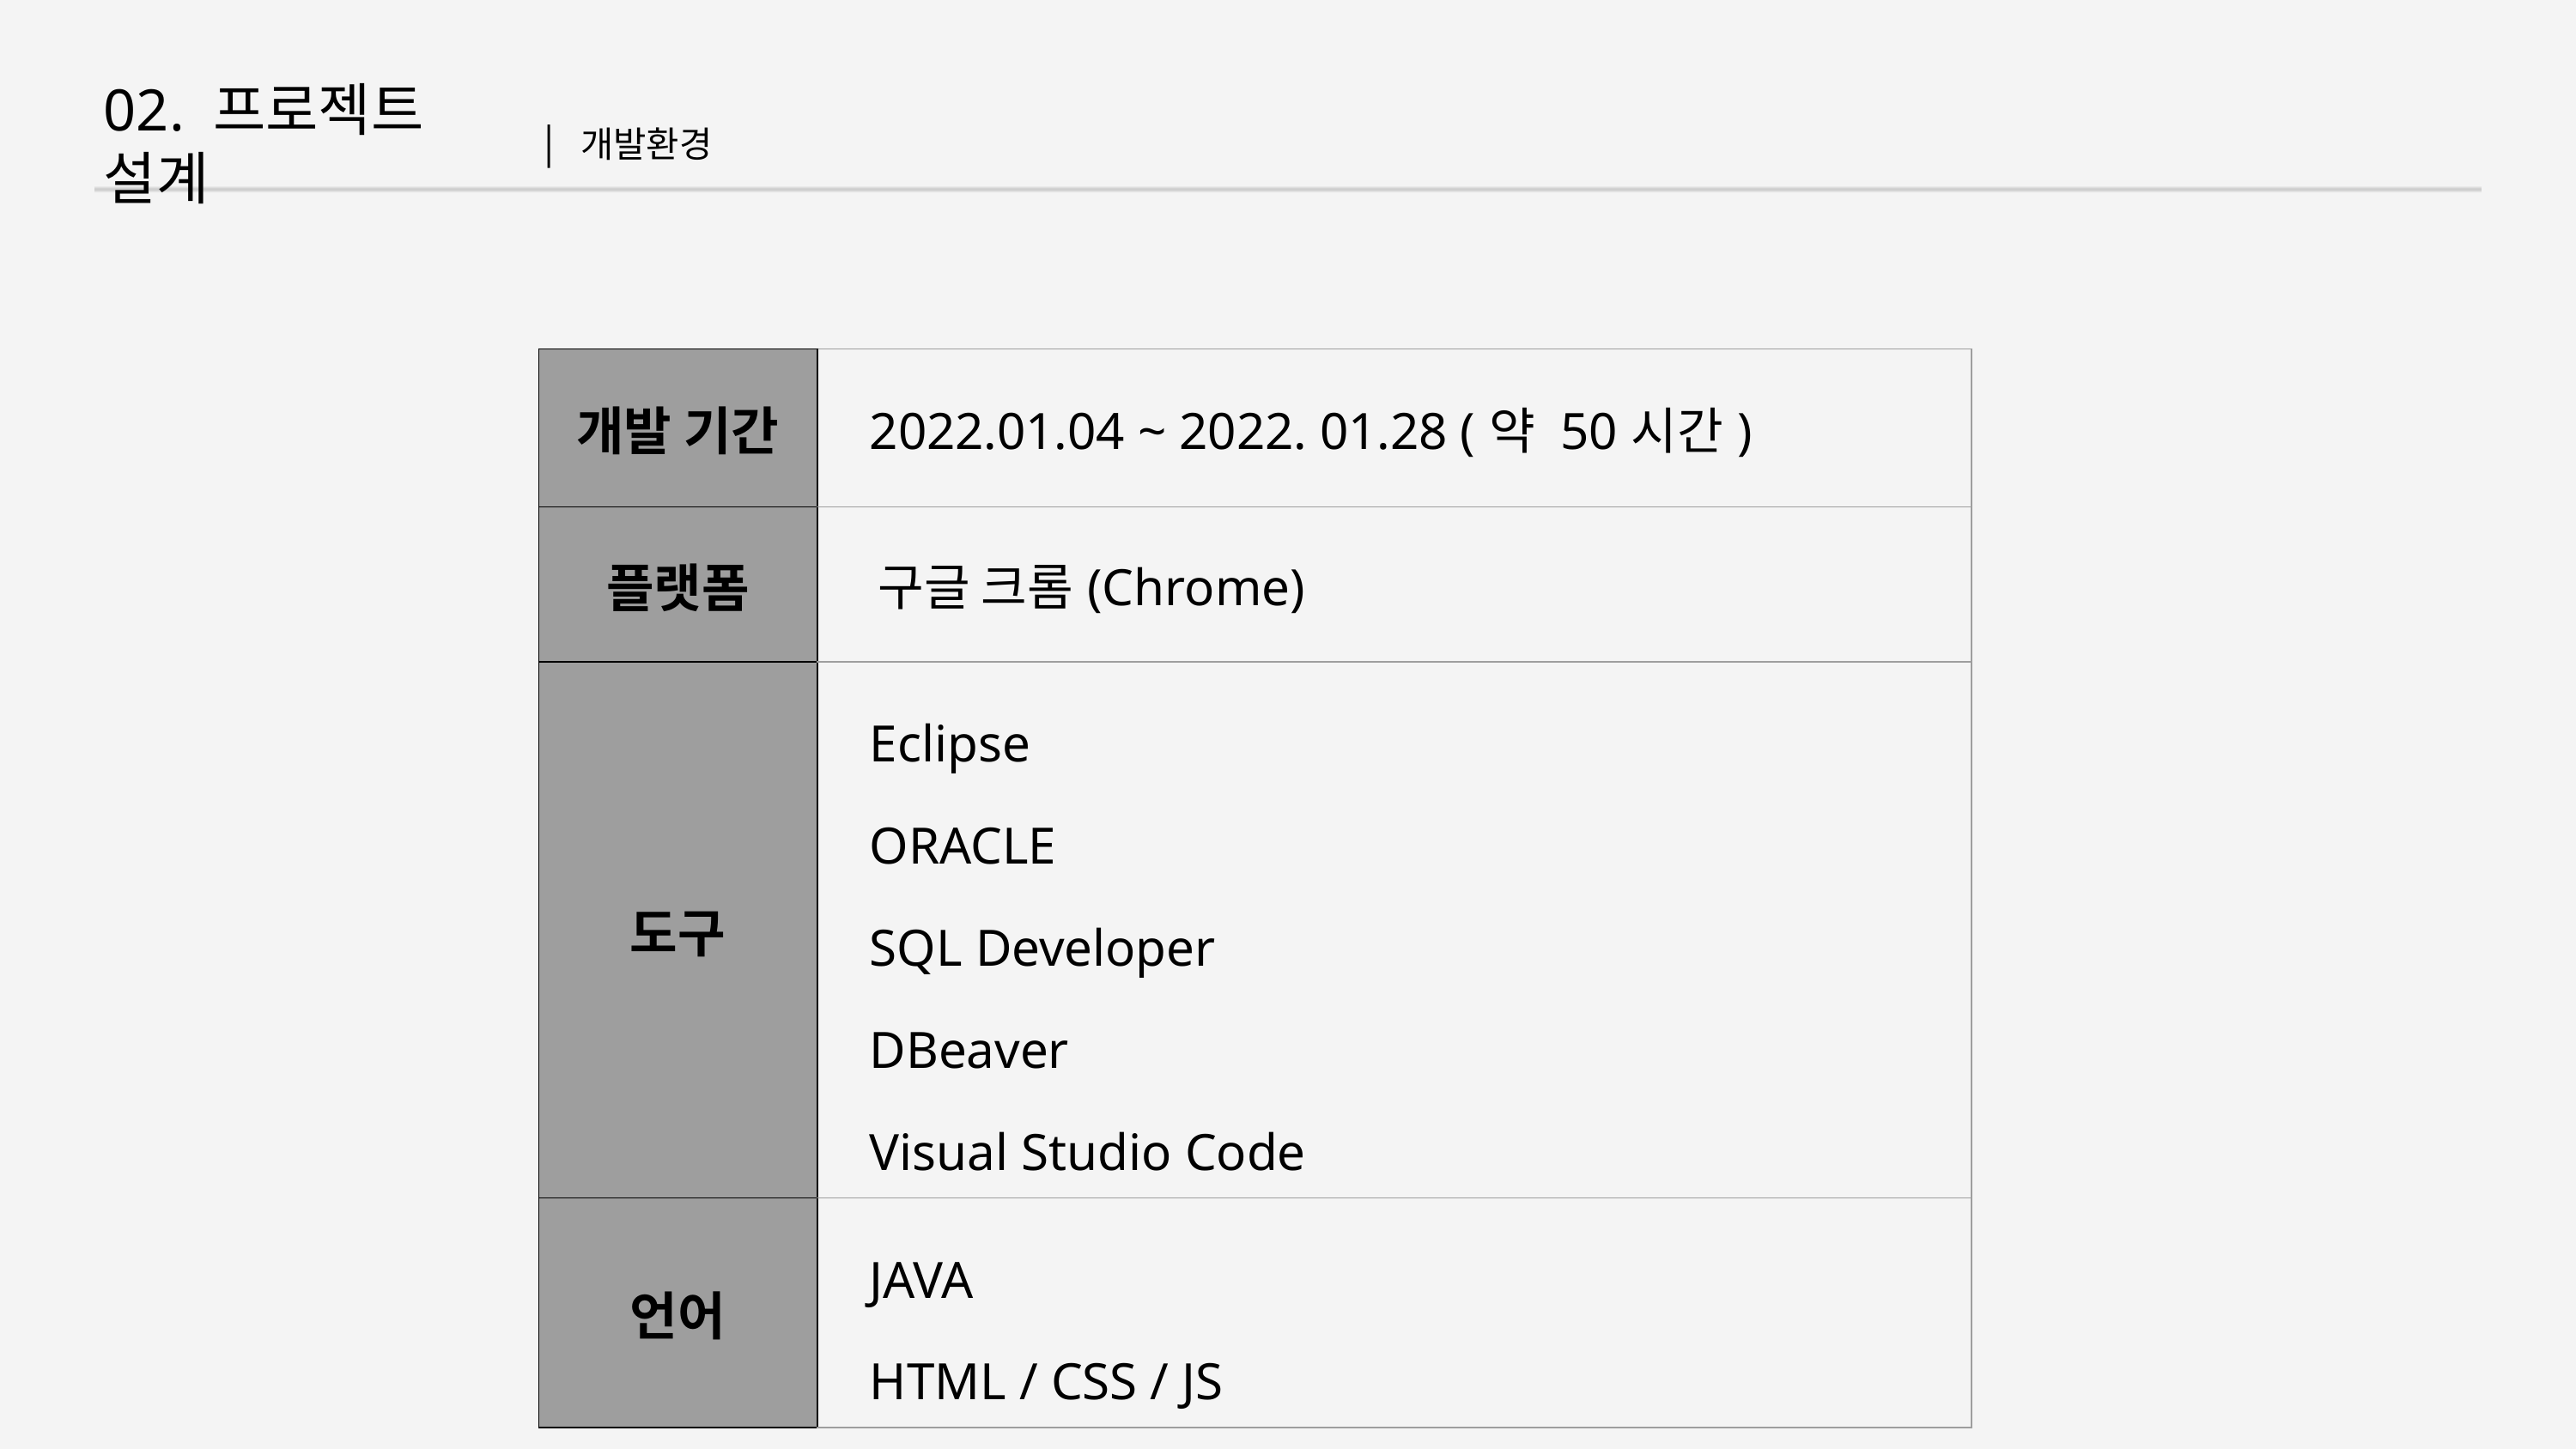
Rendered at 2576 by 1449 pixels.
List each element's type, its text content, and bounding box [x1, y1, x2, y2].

table_cell 도구 [539, 663, 817, 1197]
table_header 개발 기간 [539, 349, 817, 506]
picture [94, 181, 2482, 198]
table_header 2022.01.04 ~ 2022. 01.28 (약 50시간) [818, 349, 1971, 506]
table_cell Eclipse ORACLE SQL Developer DBeaver Visual Studio Code [818, 663, 1971, 1197]
text_box │ 개발환경 [553, 115, 1367, 172]
table_cell 플랫폼 [539, 507, 817, 661]
table_cell JAVA HTML / CSS / JS [818, 1198, 1971, 1427]
text_box 02. 프로젝트 설계 [90, 67, 553, 218]
table_cell 구글 크롬(Chrome) [818, 507, 1971, 661]
table_cell 언어 [539, 1198, 817, 1427]
